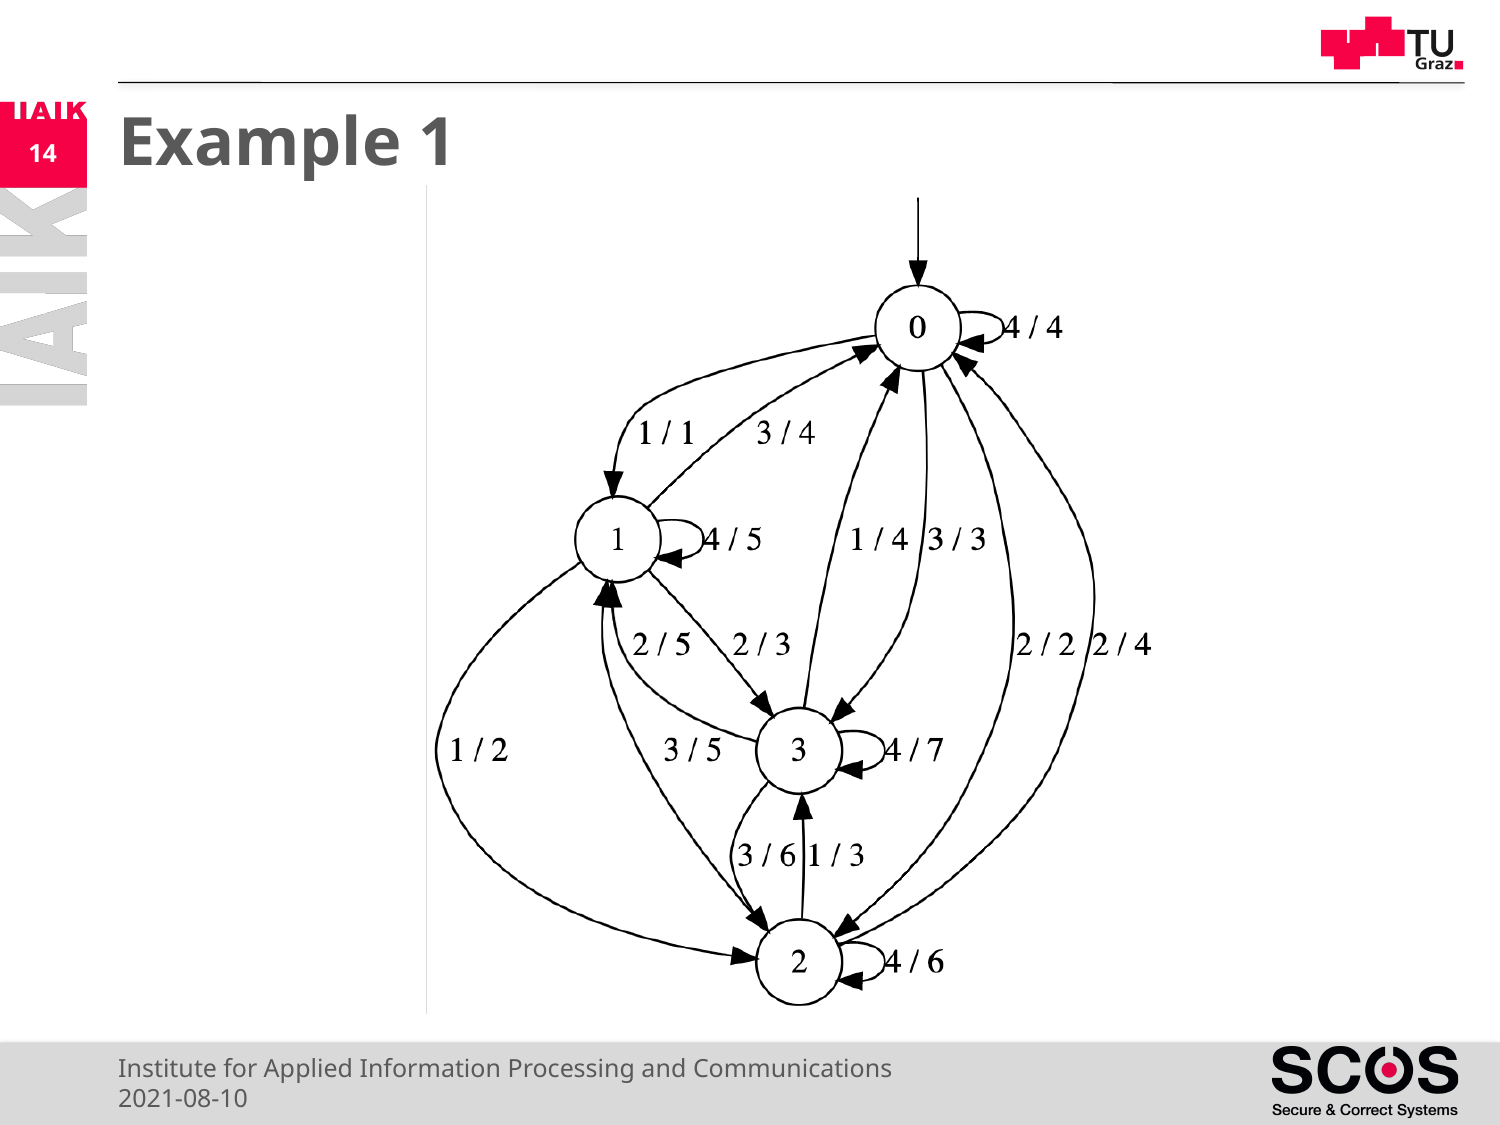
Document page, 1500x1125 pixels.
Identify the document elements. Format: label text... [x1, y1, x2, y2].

picture [1265, 1096, 1465, 1122]
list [426, 185, 1161, 1014]
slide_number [118, 1096, 730, 1118]
picture [1265, 1042, 1465, 1052]
picture [1318, 13, 1466, 73]
slide_number 14 [1, 124, 84, 185]
footer Institute for Applied Information Processing and Communications [118, 1052, 1469, 1096]
title Example 1 [118, 98, 1469, 185]
picture [0, 1, 87, 406]
